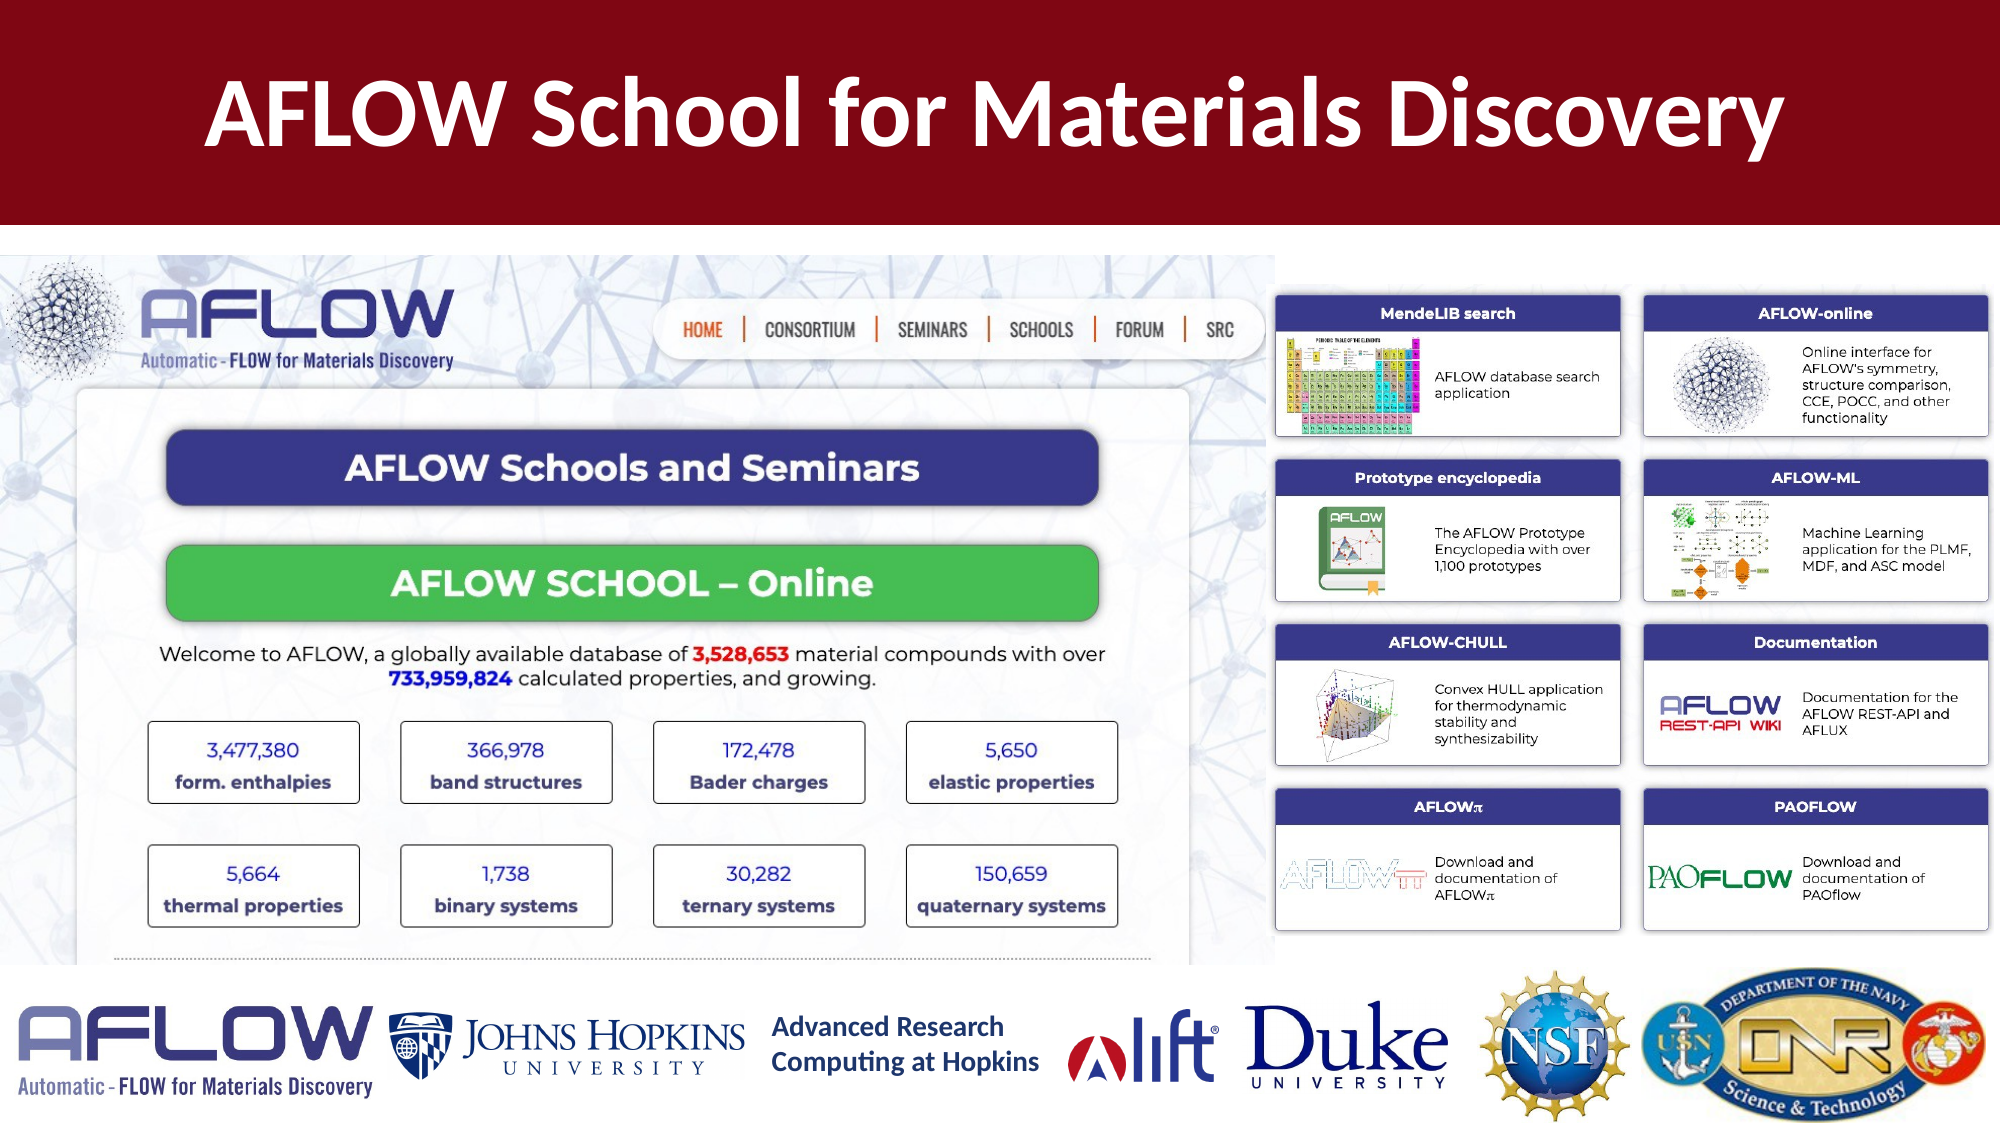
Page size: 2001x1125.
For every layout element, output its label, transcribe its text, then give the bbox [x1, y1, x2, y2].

picture [14, 1002, 376, 1101]
picture [1242, 998, 1448, 1095]
text_box [0, 0, 2000, 225]
picture [1067, 1008, 1219, 1082]
picture [387, 1010, 745, 1080]
picture [1476, 967, 1633, 1123]
text_box Advanced Research Computing at Hopkins [769, 1005, 1043, 1078]
picture [1641, 967, 1986, 1124]
title AFLOW School for Materials Discovery [202, 43, 1792, 234]
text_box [0, 255, 1994, 965]
